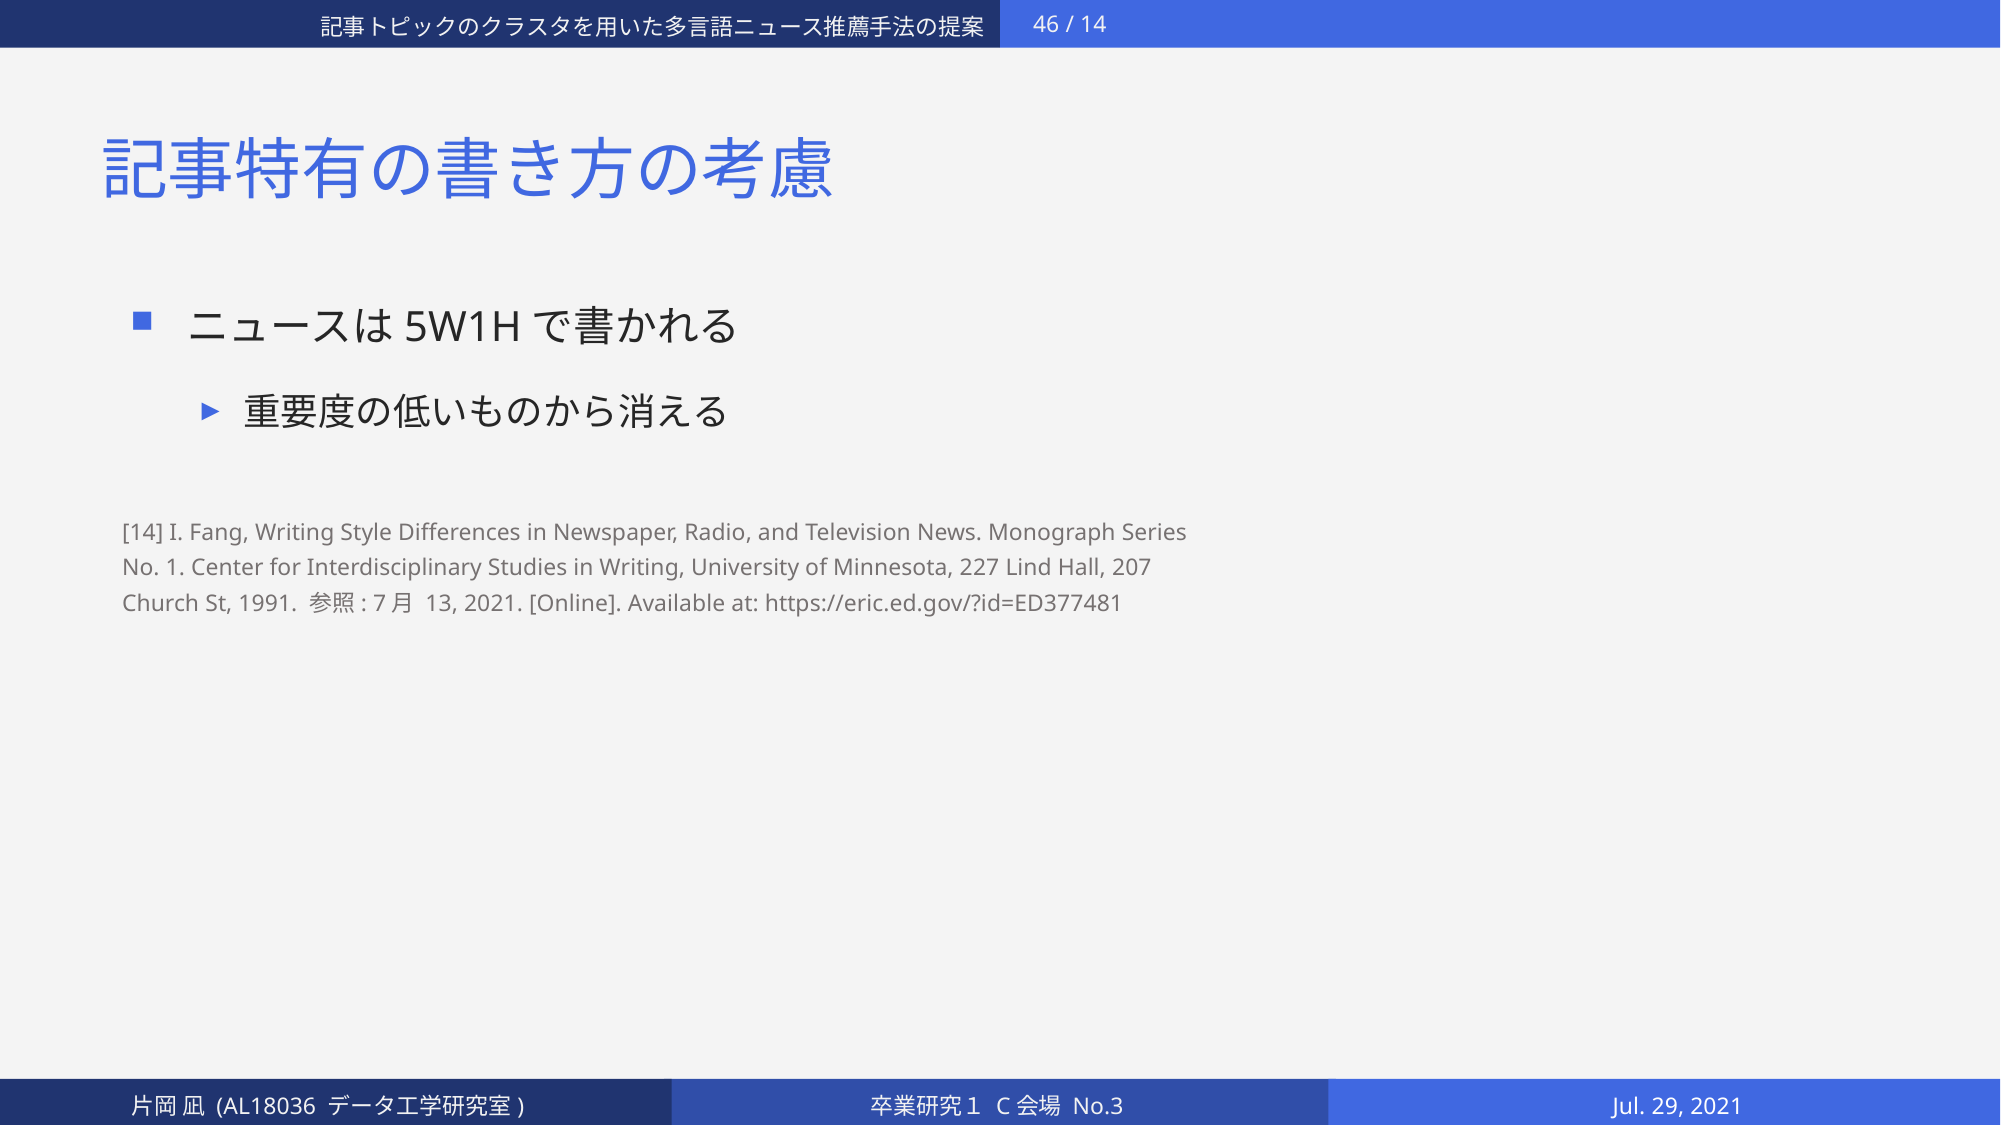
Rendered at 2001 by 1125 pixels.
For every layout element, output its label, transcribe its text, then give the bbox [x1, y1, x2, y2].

list ニュースは5W1Hで書かれる 重要度の低いものから消える [115, 277, 1893, 1013]
text_box [14] I. Fang, Writing Style Differences in Newspaper, Radio, and Television News. Monograph Series No. 1. Center for Interdisciplinary Studies in Writing, University of Minnesota, 227 Lind Hall, 207 Church St, 1991. 参照: 7月 13, 2021. [Online]. Available at: https://eric.ed.gov/?id=ED377481 [107, 501, 1230, 624]
title 記事特有の書き方の考慮 [86, 63, 1925, 281]
